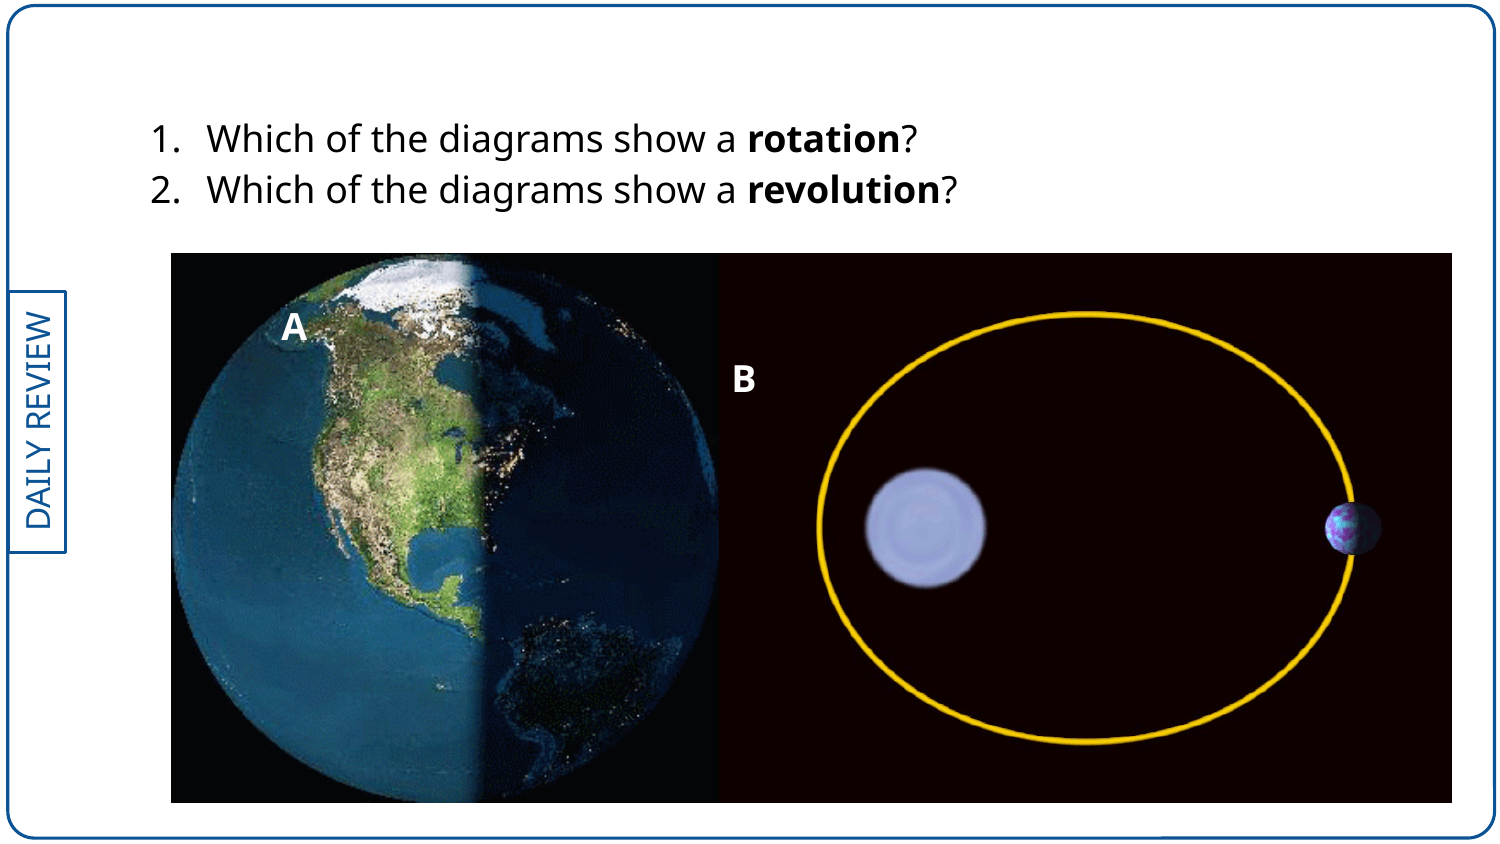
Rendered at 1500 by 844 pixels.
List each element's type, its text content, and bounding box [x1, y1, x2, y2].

list Which of the diagrams show a rotation? Which of the diagrams show a revolution? A B [116, 92, 1176, 241]
picture [170, 253, 1453, 803]
